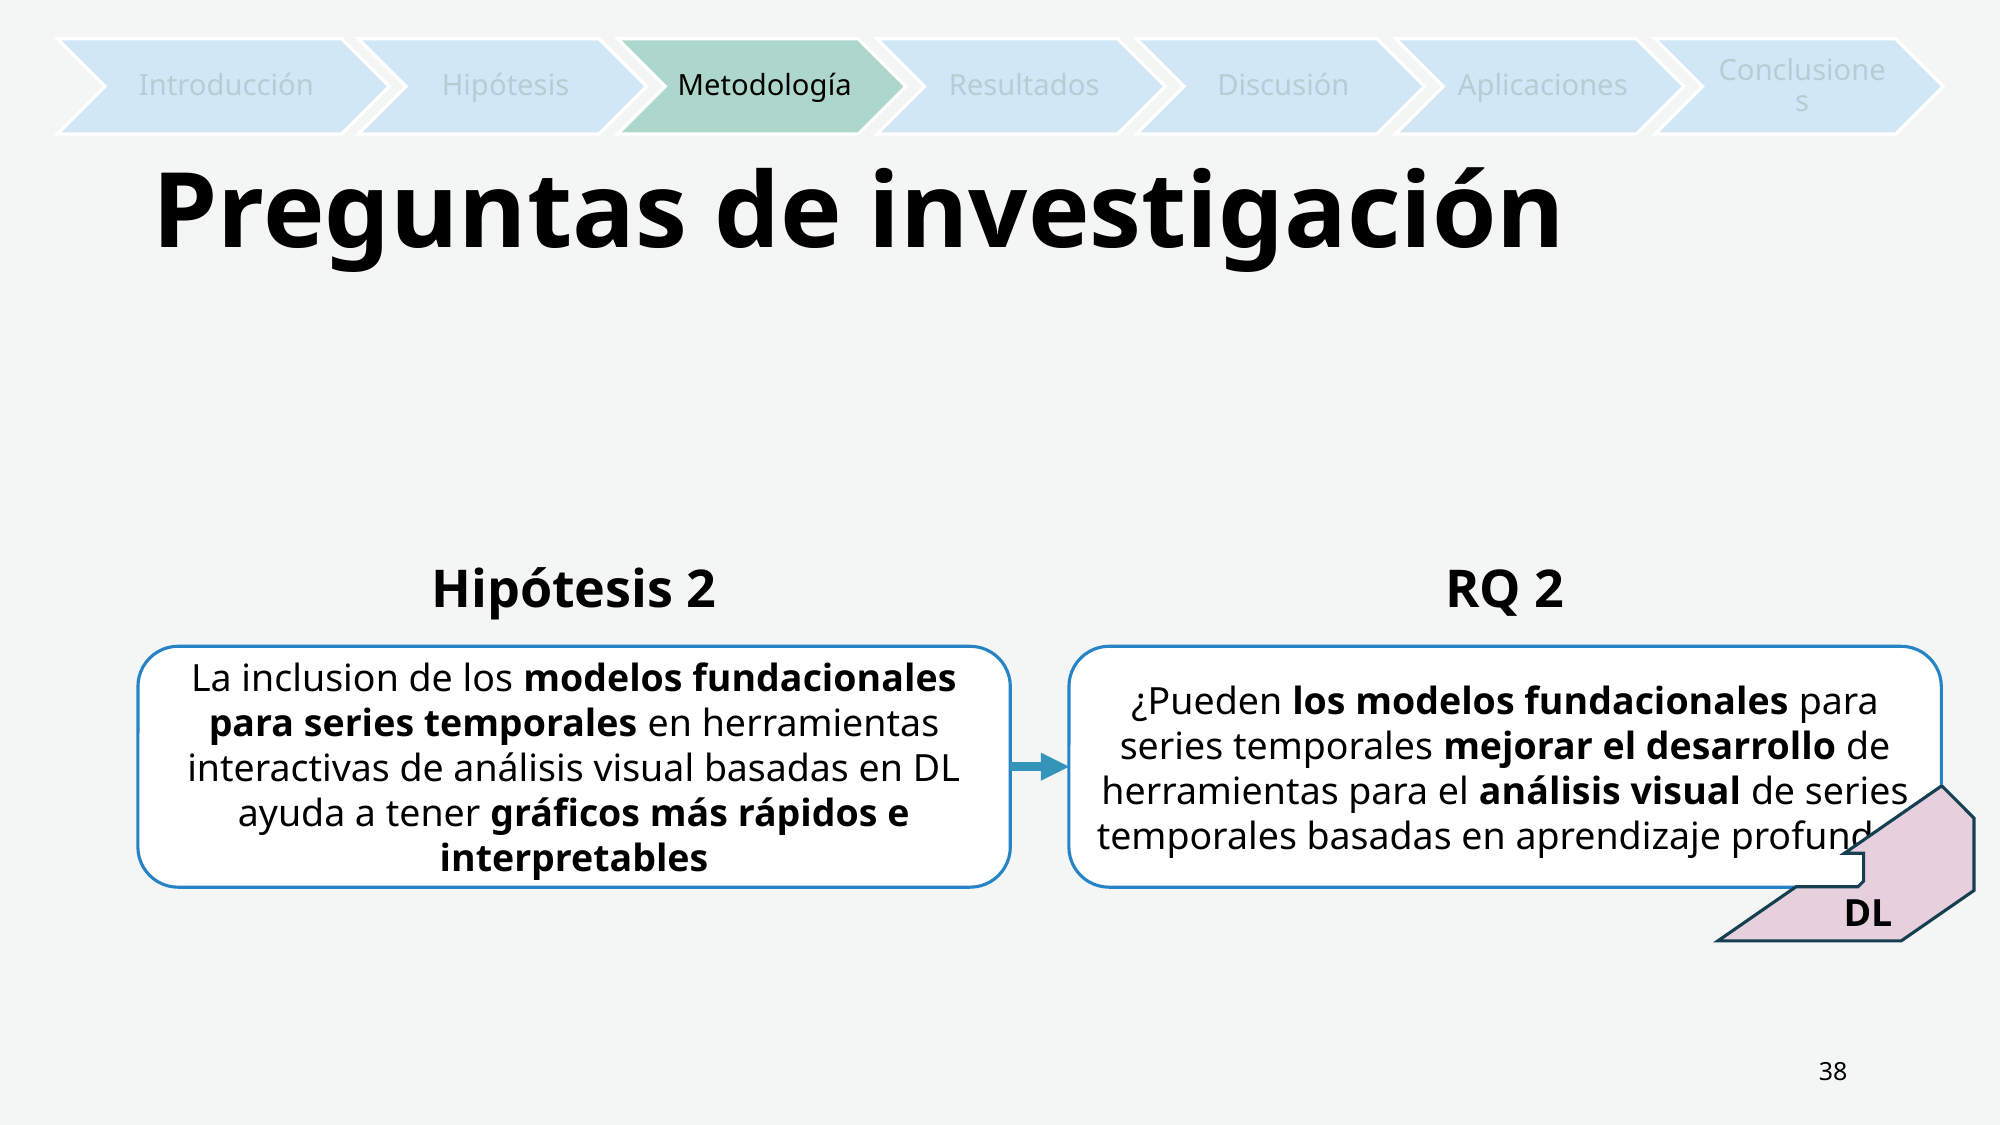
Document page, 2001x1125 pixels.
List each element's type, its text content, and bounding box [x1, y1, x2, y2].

text_box RQ 2 [1430, 547, 1580, 625]
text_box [1717, 786, 1975, 943]
slide_number 38 [1412, 1042, 1863, 1103]
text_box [54, 38, 1945, 135]
title Preguntas de investigación [137, 135, 1863, 278]
text_box Hipótesis 2 [417, 547, 732, 625]
text_box La inclusion de los modelos fundacionales para series temporales en herramientas interactivas de análisis visual basadas en DL ayuda a tener gráficos más rápidos e interpretables [136, 644, 1012, 889]
text_box ¿Pueden los modelos fundacionales para series temporales mejorar el desarrollo de herramientas para el análisis visual de series temporales basadas en aprendizaje profundo? [1067, 644, 1943, 889]
